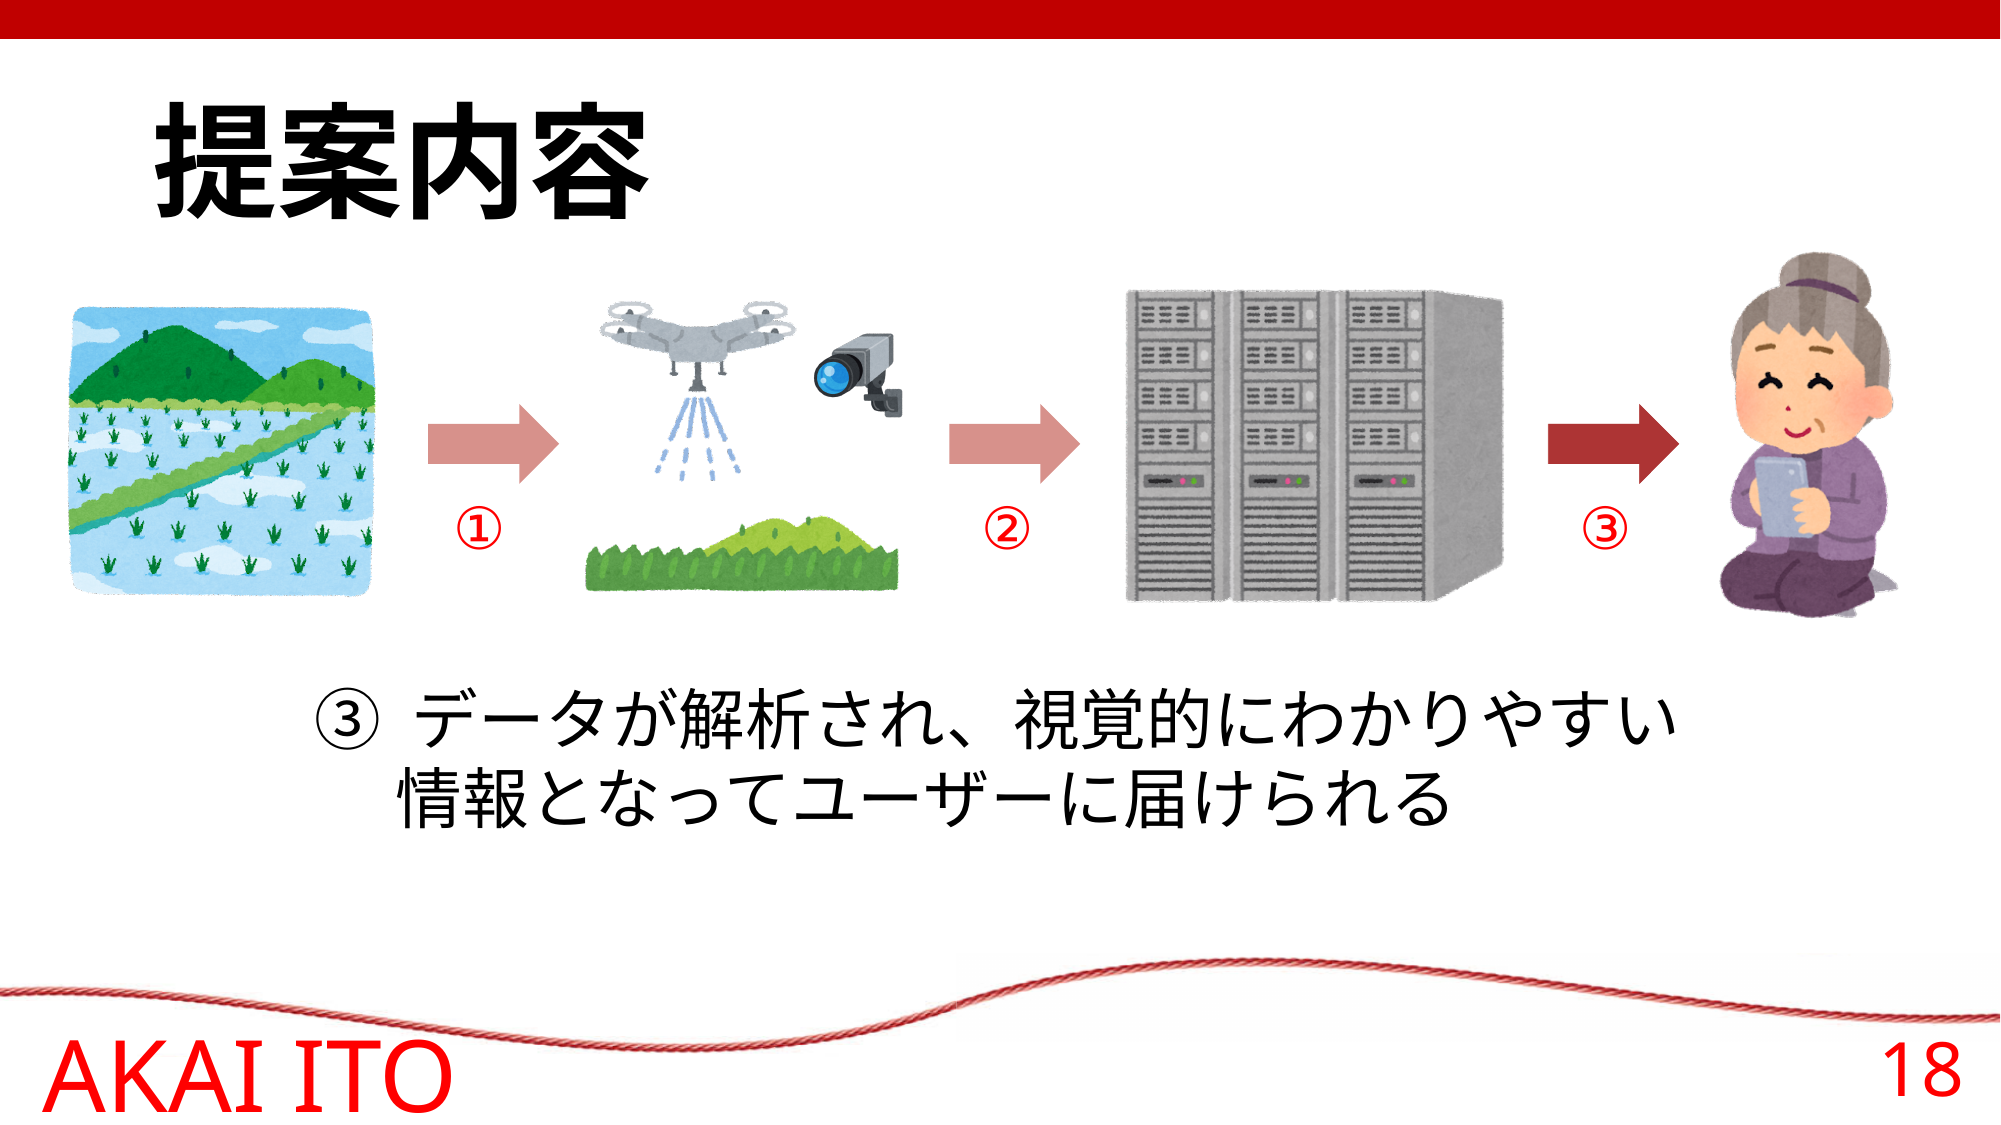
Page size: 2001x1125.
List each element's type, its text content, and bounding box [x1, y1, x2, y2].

text_box [948, 401, 1082, 484]
picture [580, 280, 905, 604]
title 提案内容 [137, 59, 1863, 278]
text_box ② [966, 484, 1064, 569]
picture [0, 968, 957, 1057]
picture [957, 954, 2000, 1041]
text_box ③ データが解析され、視覚的にわかりやすい 情報となってユーザーに届けられる [299, 669, 1750, 845]
footer AKAI ITO [20, 1042, 482, 1103]
slide_number 18 [1529, 1042, 1980, 1103]
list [60, 298, 386, 608]
text_box [1547, 401, 1644, 484]
text_box [427, 401, 561, 484]
text_box ③ [1564, 484, 1644, 569]
picture [1111, 263, 1519, 643]
text_box ① [438, 484, 536, 569]
picture [1644, 237, 1972, 643]
